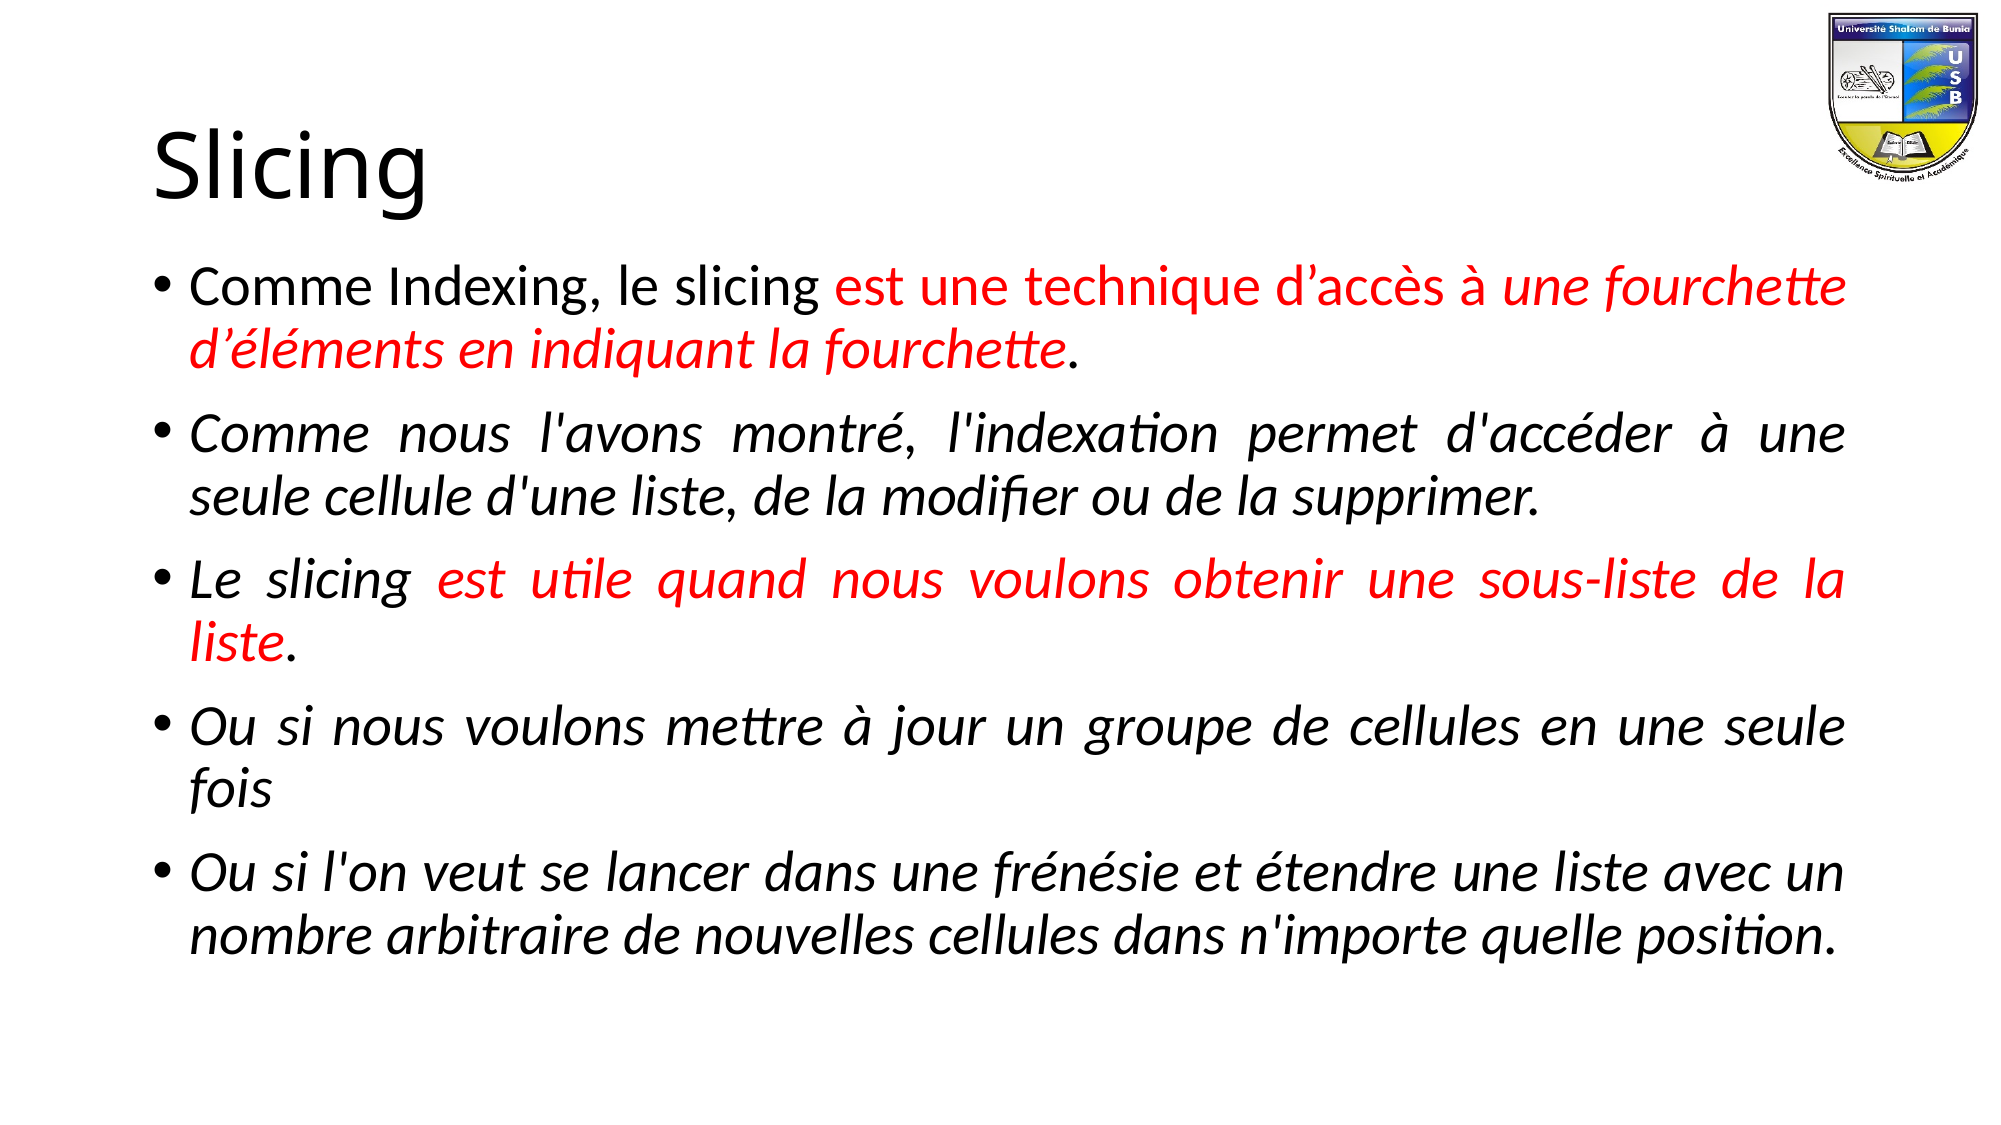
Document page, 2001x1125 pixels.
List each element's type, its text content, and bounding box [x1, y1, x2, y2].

title Slicing [137, 59, 1863, 247]
picture [1820, 4, 1985, 184]
list Comme Indexing, le slicing est une technique d’accès à une fourchette d’éléments en indiquant la fourchette. Comme nous l'avons montré, l'indexation permet d'accéder à une seule cellule d'une liste, de la modifier ou de la supprimer. Le slicing est utile quand nous voulons obtenir une sous-liste de la liste. Ou si nous voulons mettre à jour un groupe de cellules en une seule fois Ou si l'on veut se lancer dans une frénésie et étendre une liste avec un nombre arbitraire de nouvelles cellules dans n'importe quelle position. [137, 247, 1863, 1014]
